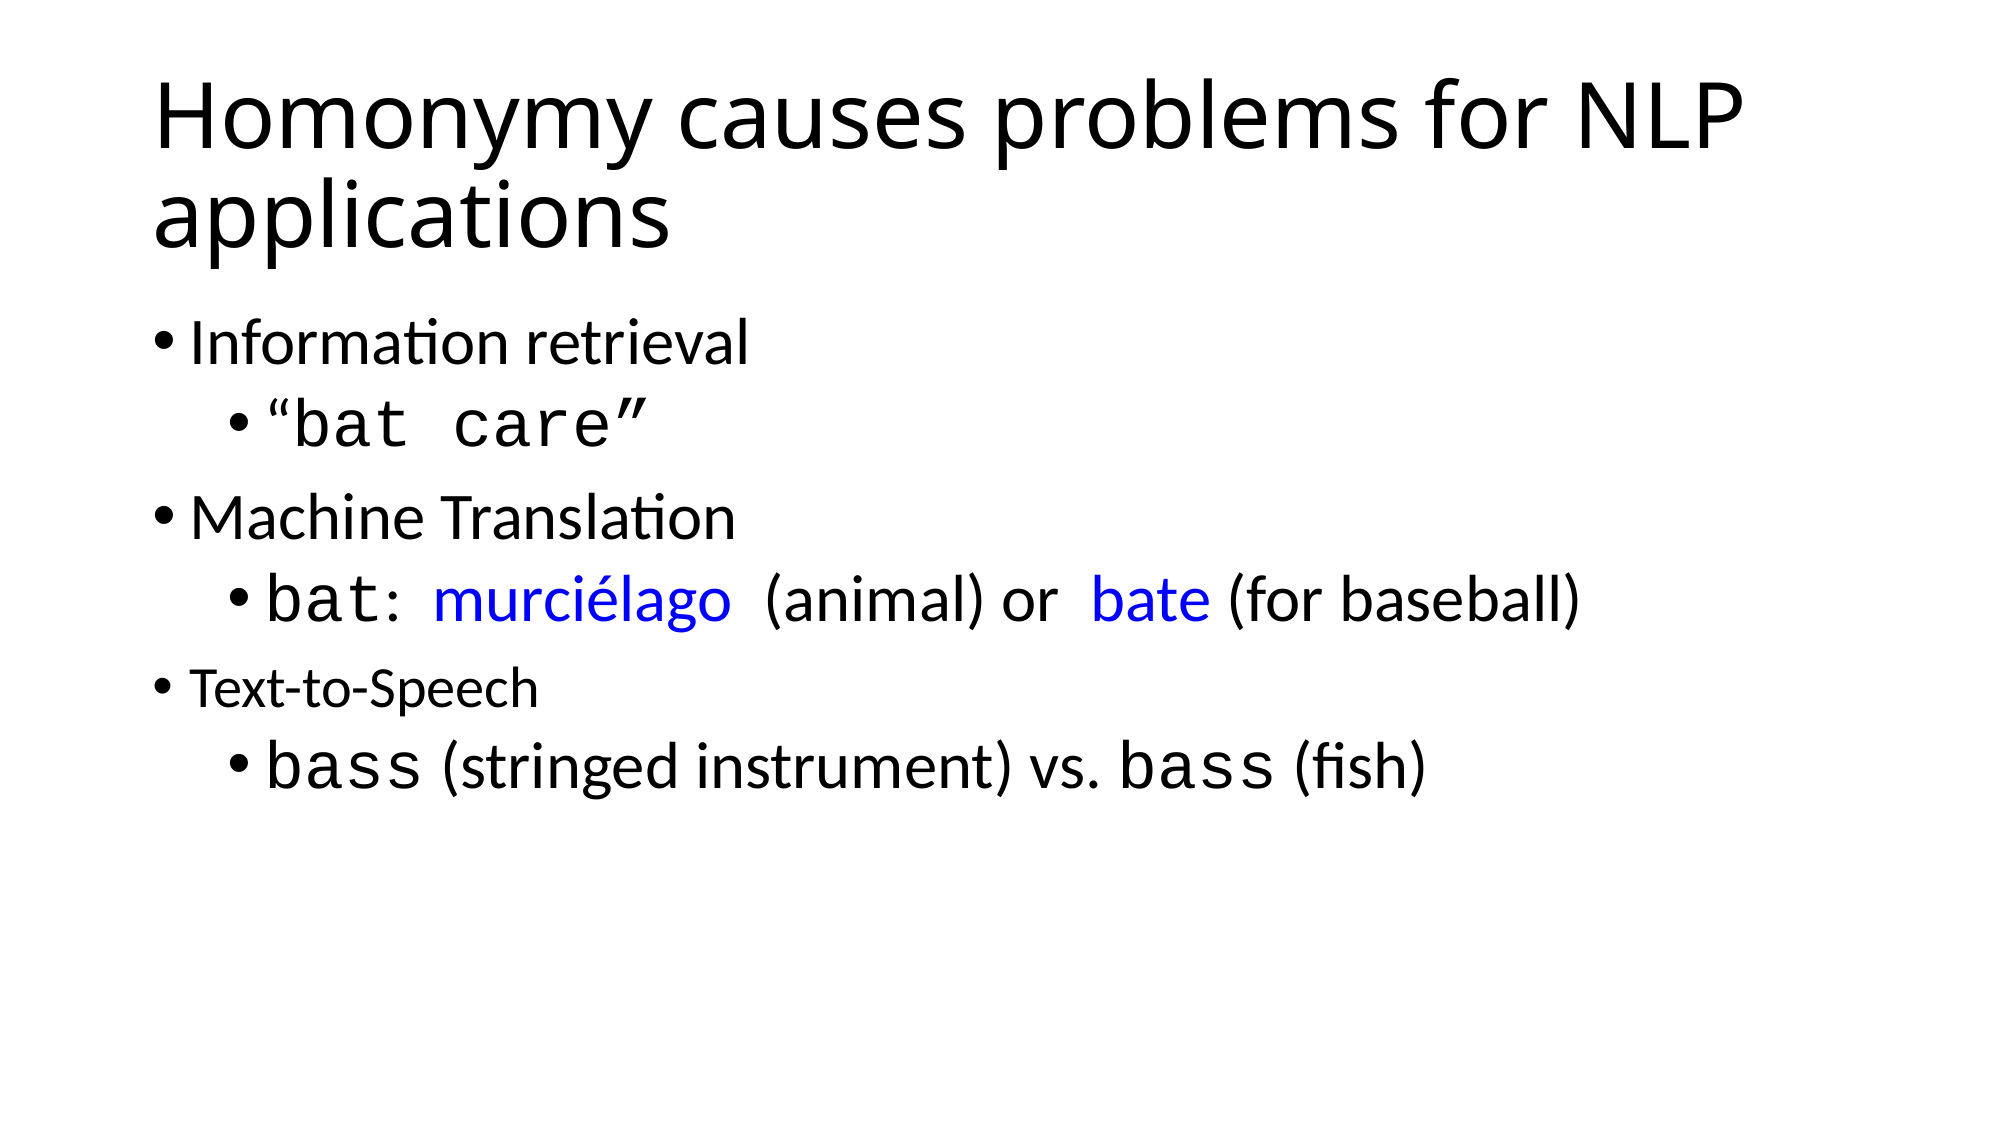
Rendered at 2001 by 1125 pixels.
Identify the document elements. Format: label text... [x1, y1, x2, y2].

title Homonymy causes problems for NLP applications [137, 59, 1863, 278]
list Information retrieval “bat care” Machine Translation bat: murciélago (animal) or bate (for baseball) Text-to-Speech bass (stringed instrument) vs. bass (fish) [137, 299, 1863, 1014]
